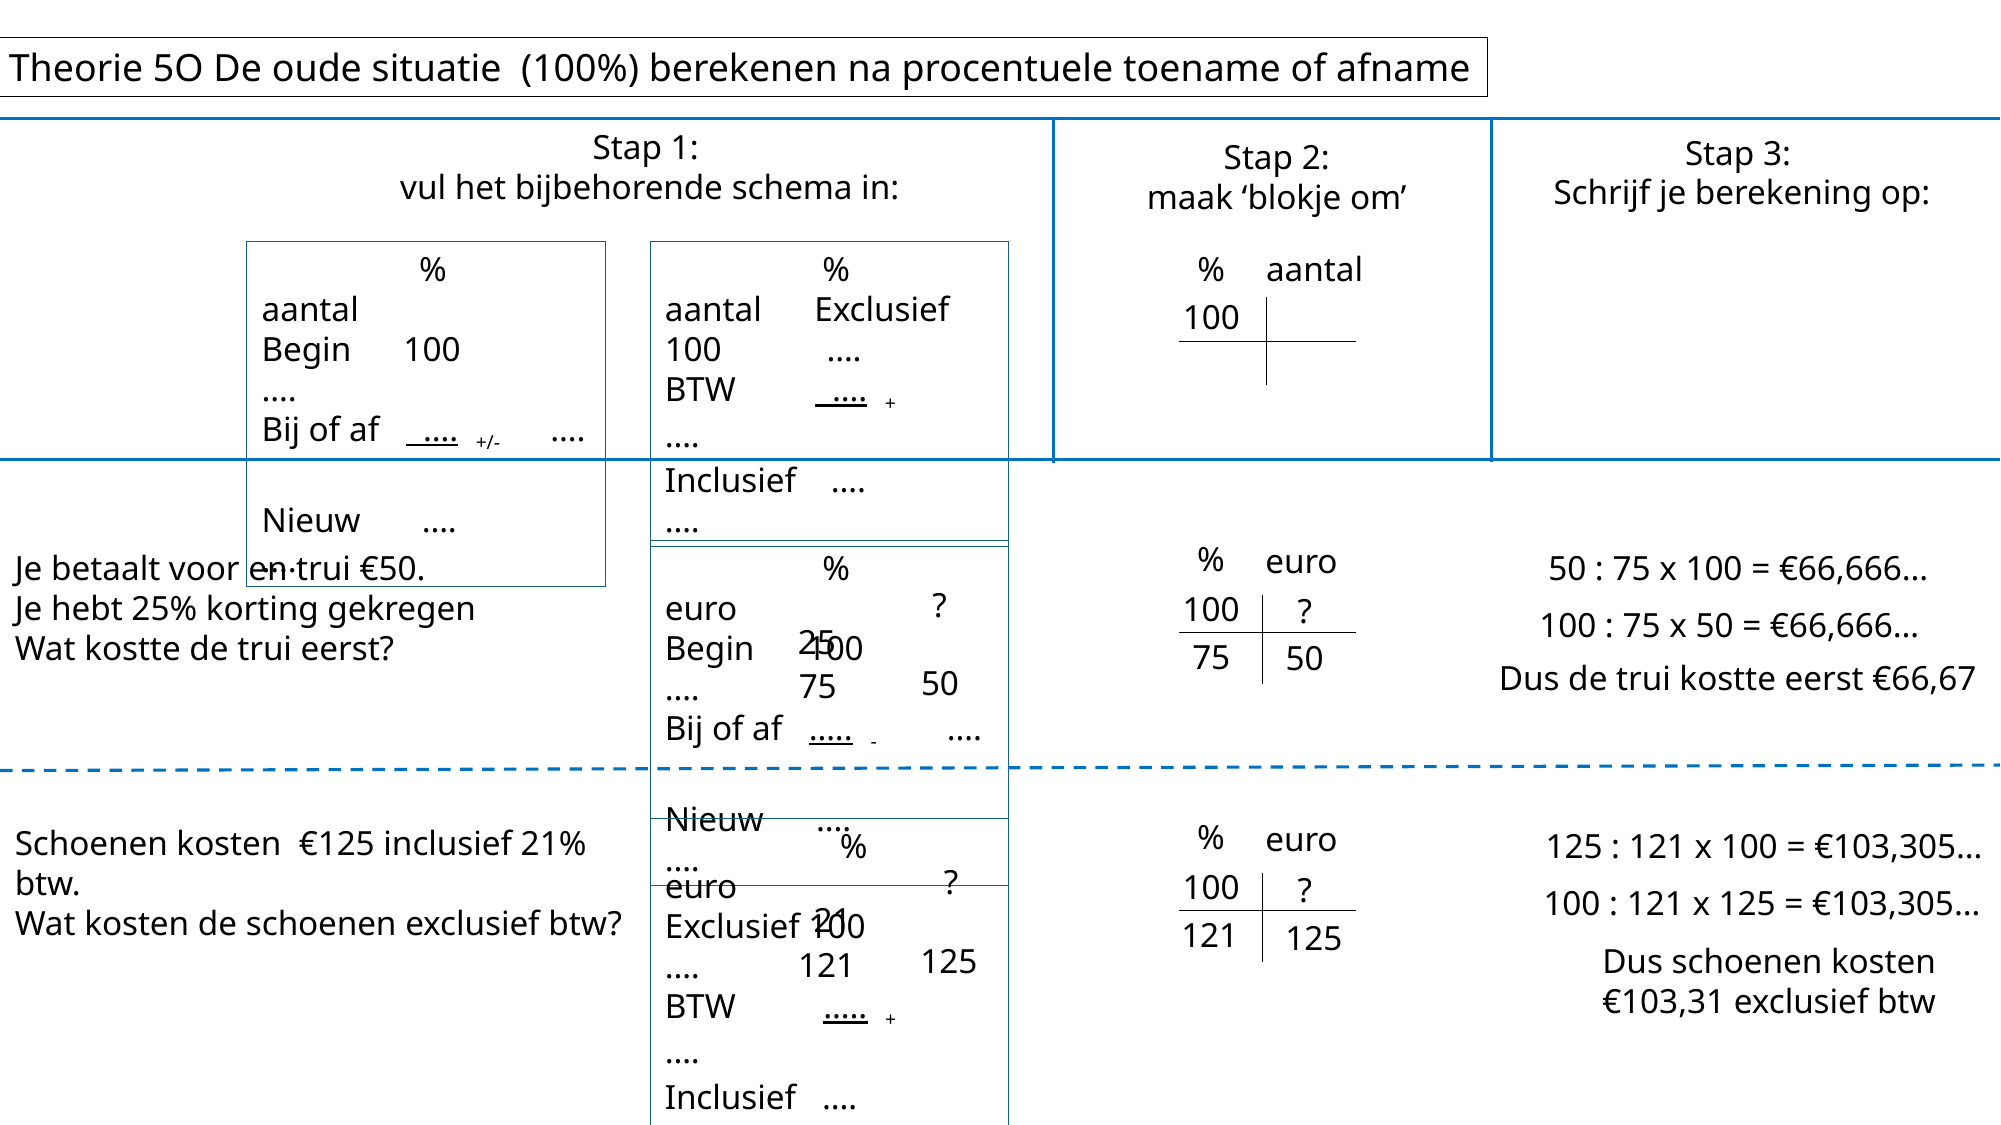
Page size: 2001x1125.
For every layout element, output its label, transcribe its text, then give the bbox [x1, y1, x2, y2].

text_box % [1182, 808, 1240, 864]
text_box % euro Begin 100 …. Bij of af ….. - …. Nieuw …. …. [650, 540, 1009, 764]
text_box ? [1283, 866, 1328, 909]
text_box 100 [1167, 580, 1255, 636]
text_box 100 [1168, 289, 1255, 344]
text_box ? [929, 854, 974, 909]
text_box 125 [1270, 909, 1358, 964]
text_box 121 [783, 936, 870, 992]
text_box 121 [1166, 906, 1253, 962]
text_box % euro Exclusief 100 …. BTW ….. + …. Inclusief …. …. [650, 818, 1009, 1125]
text_box Stap 2: maak ‘blokje om’ [1132, 128, 1431, 224]
text_box euro [1250, 810, 1353, 866]
text_box % aantal Begin 100 …. Bij of af …. +/- …. Nieuw …. …. [246, 241, 606, 458]
text_box % aantal Exclusief 100 …. BTW …. + …. Inclusief …. …. [650, 241, 1009, 458]
text_box Dus schoenen kosten €103,31 exclusief btw [1587, 932, 1977, 1028]
text_box Stap 3: Schrijf je berekening op: [1538, 124, 1946, 220]
text_box 125 [905, 932, 993, 988]
text_box 50 [906, 654, 974, 710]
text_box aantal [1251, 241, 1378, 296]
text_box 100 [1167, 858, 1255, 909]
text_box 125 : 121 x 100 = €103,305… [1530, 817, 1998, 873]
text_box 50 [1270, 633, 1339, 685]
text_box ? [1283, 911, 1328, 917]
text_box 21 [798, 891, 867, 936]
text_box 75 [1177, 628, 1245, 684]
text_box 75 [783, 658, 852, 713]
text_box 100 : 121 x 125 = €103,305… [1528, 875, 1996, 930]
text_box ? [1283, 633, 1328, 638]
text_box 100 : 75 x 50 = €66,666… [1524, 597, 1935, 652]
text_box Je betaalt voor en trui €50. Je hebt 25% korting gekregen Wat kostte de trui eerst? [0, 540, 621, 675]
text_box % euro Begin 100 …. Bij of af ….. - …. Nieuw …. …. [650, 772, 1009, 818]
text_box euro [1250, 532, 1353, 588]
text_box Dus de trui kostte eerst €66,67 [1484, 650, 2000, 705]
text_box % [1182, 530, 1240, 586]
text_box ? [917, 577, 962, 632]
text_box Stap 1: vul het bijbehorende schema in: [385, 120, 915, 214]
text_box % [1182, 241, 1241, 296]
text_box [0, 764, 2000, 772]
text_box 25 [783, 614, 851, 658]
text_box Schoenen kosten €125 inclusief 21% btw. Wat kosten de schoenen exclusief btw? [0, 815, 648, 950]
text_box ? [1283, 588, 1328, 631]
text_box % aantal Exclusief 100 …. BTW …. + …. Inclusief …. …. [650, 461, 1009, 540]
text_box Theorie 5O De oude situatie (100%) berekenen na procentuele toename of afname [0, 37, 1488, 97]
text_box 50 : 75 x 100 = €66,666… [1533, 539, 1944, 595]
text_box % aantal Begin 100 …. Bij of af …. +/- …. Nieuw …. …. [246, 461, 606, 540]
